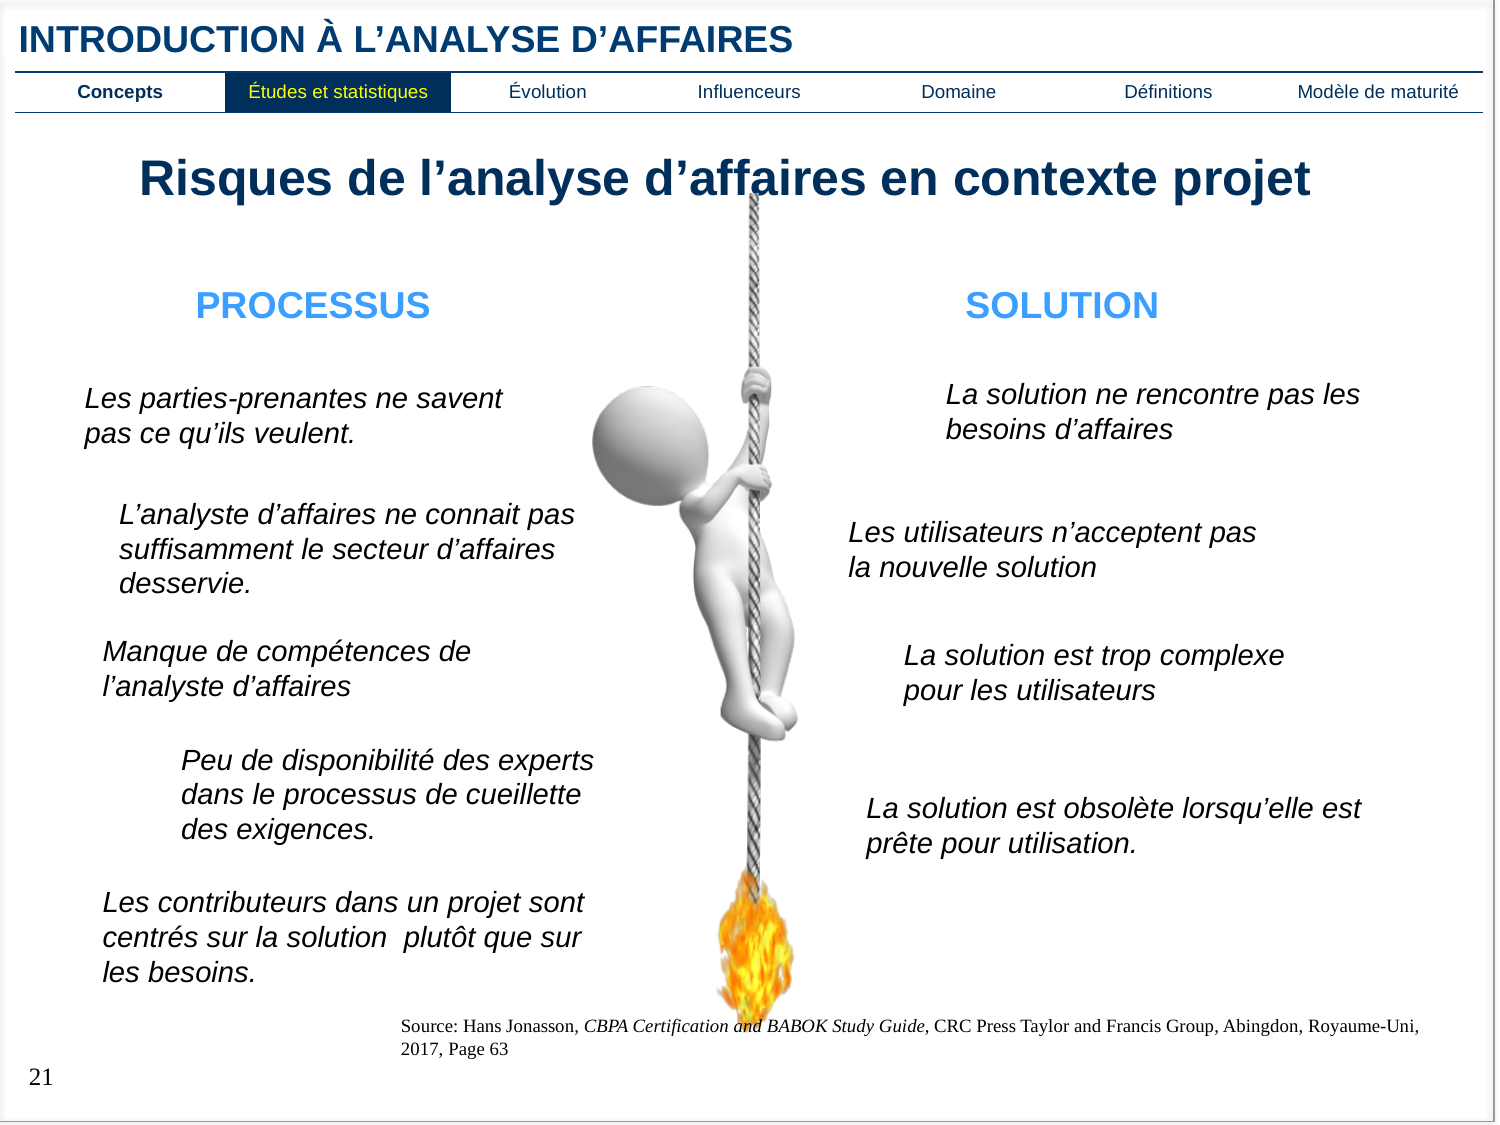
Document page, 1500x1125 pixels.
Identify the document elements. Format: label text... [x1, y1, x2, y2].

text_box Les utilisateurs n’acceptent pas la nouvelle solution [848, 505, 1292, 603]
text_box Les parties-prenantes ne savent pas ce qu’ils veulent. [69, 372, 528, 470]
table_header Influenceurs [644, 73, 854, 112]
text_box Source: Hans Jonasson, CBPA Certification and BABOK Study Guide, CRC Press Taylor and Francis Group, Abingdon, Royaume-Uni, 2017, Page 63 [386, 1006, 579, 1067]
table_header Évolution [451, 73, 644, 112]
picture [585, 193, 843, 1083]
text_box Les contributeurs dans un projet sont centrés sur la solution plutôt que sur les besoins. [87, 876, 579, 974]
title Introduction à l’analyse d’affaires [3, 14, 1342, 58]
table_header Modèle de maturité [1273, 73, 1483, 112]
text_box Risques de l’analyse d’affaires en contexte projet [87, 138, 1365, 202]
text_box Source: Hans Jonasson, CBPA Certification and BABOK Study Guide, CRC Press Taylor and Francis Group, Abingdon, Royaume-Uni, 2017, Page 63 [848, 1006, 1450, 1067]
text_box [176, 354, 575, 487]
table_header Définitions [1064, 73, 1273, 112]
text_box La solution ne rencontre pas les besoins d’affaires [930, 367, 1390, 466]
text_box Manque de compétences de l’analyste d’affaires [87, 624, 546, 723]
text_box PROCESSUS [80, 273, 546, 355]
table_header Études et statistiques [225, 73, 451, 112]
text_box La solution est trop complexe pour les utilisateurs [888, 629, 1348, 727]
text_box La solution est obsolète lorsqu’elle est prête pour utilisation. [851, 781, 1432, 880]
text_box L’analyste d’affaires ne connait pas suffisamment le secteur d’affaires desservie. [104, 487, 579, 585]
text_box SOLUTION [848, 273, 1296, 355]
table_header Domaine [854, 73, 1064, 112]
table_header Concepts [15, 73, 225, 112]
text_box Peu de disponibilité des experts dans le processus de cueillette des exigences. [166, 733, 579, 831]
